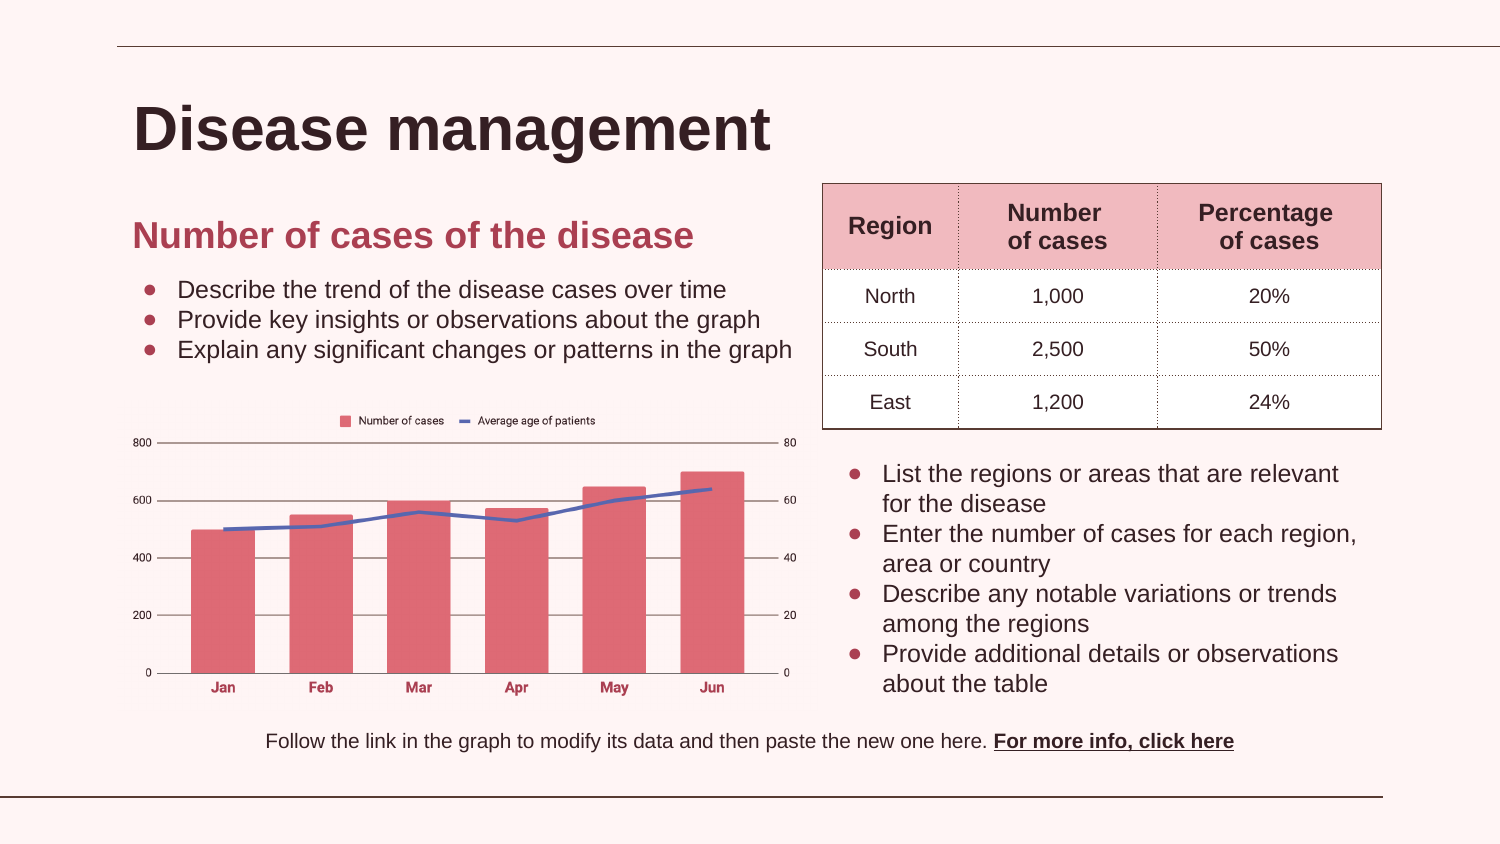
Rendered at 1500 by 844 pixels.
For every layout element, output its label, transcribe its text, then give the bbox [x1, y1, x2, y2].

table_header Number of cases [958, 184, 1158, 269]
text_box Describe the trend of the disease cases over time Provide key insights or observations about the graph Explain any significant changes or patterns in the graph [117, 258, 823, 379]
title Disease management [118, 72, 1382, 167]
table_cell East [823, 376, 958, 428]
picture [116, 399, 818, 711]
text_box Follow the link in the graph to modify its data and then paste the new one here. For more info, click here [139, 712, 1360, 751]
table_cell 2,500 [958, 323, 1158, 376]
table_cell North [823, 269, 958, 323]
table_cell 50% [1158, 323, 1381, 376]
table_cell 1,000 [958, 269, 1158, 323]
table_header Region [823, 184, 958, 269]
table_header Percentage of cases [1158, 184, 1381, 269]
table_cell 1,200 [958, 376, 1158, 428]
text_box Number of cases of the disease [117, 196, 823, 258]
table_cell 24% [1158, 376, 1381, 428]
table_cell 20% [1158, 269, 1381, 323]
table_cell South [823, 323, 958, 376]
text_box List the regions or areas that are relevant for the disease Enter the number of cases for each region, area or country Describe any notable variations or trends among the regions Provide additional details or observations about the table [823, 442, 1382, 704]
